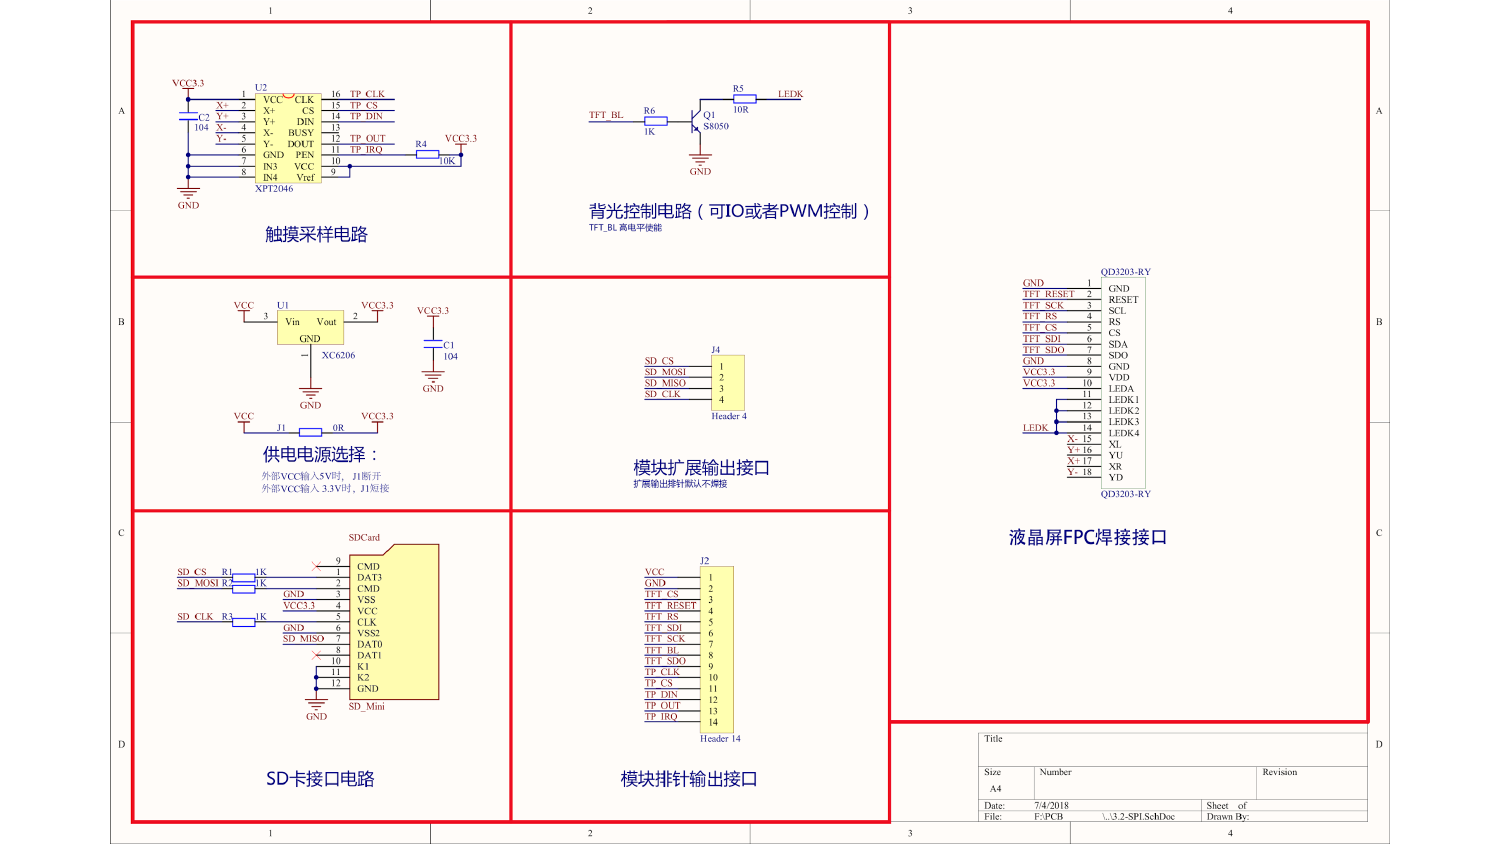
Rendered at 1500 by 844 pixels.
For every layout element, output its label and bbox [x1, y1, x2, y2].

picture [109, 0, 1391, 844]
